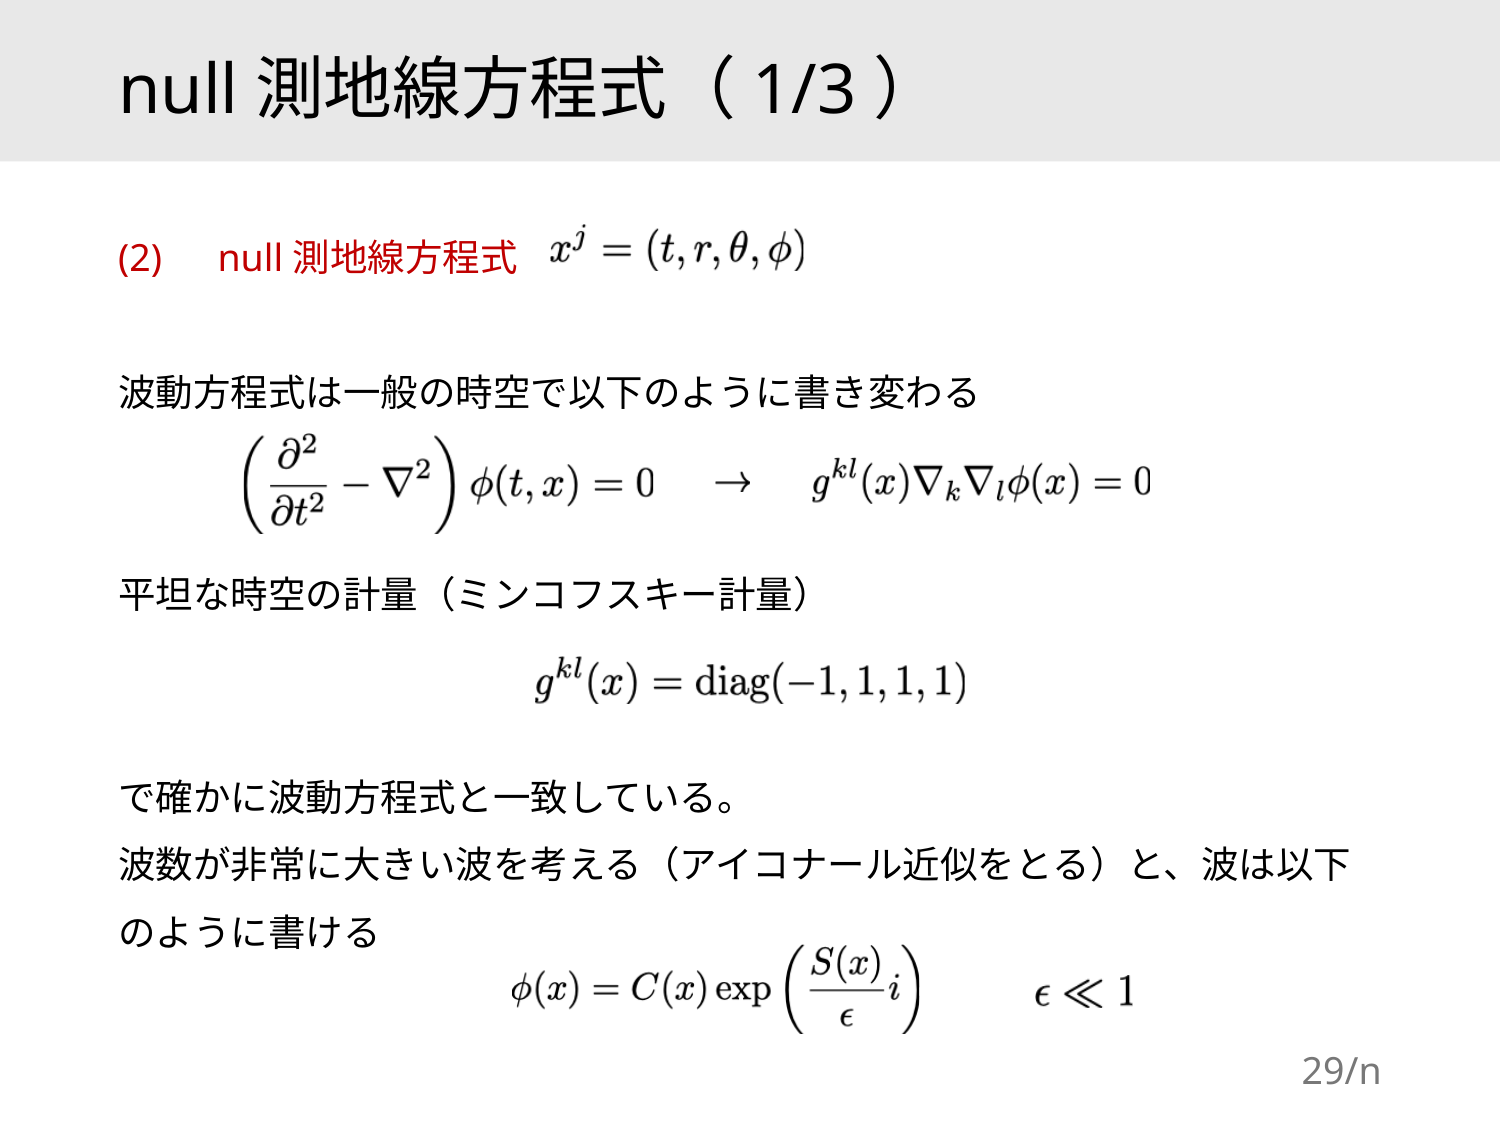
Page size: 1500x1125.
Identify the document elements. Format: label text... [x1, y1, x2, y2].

picture [511, 944, 920, 1035]
slide_number 29/n [1059, 1042, 1397, 1103]
picture [243, 432, 654, 534]
picture [550, 223, 804, 272]
title null測地線方程式（1/3） [103, 11, 1397, 173]
list (2) null測地線方程式 波動方程式は一般の時空で以下のように書き変わる 平坦な時空の計量（ミンコフスキー計量） で確かに波動方程式と一致している。 波数が非常に大きい波を考える（アイコナール近似をとる）と、波は以下のように書ける [103, 203, 1397, 1065]
picture [812, 456, 1151, 504]
picture [1034, 974, 1133, 1008]
text_box [0, 0, 1500, 163]
picture [534, 655, 966, 705]
picture [715, 470, 751, 493]
